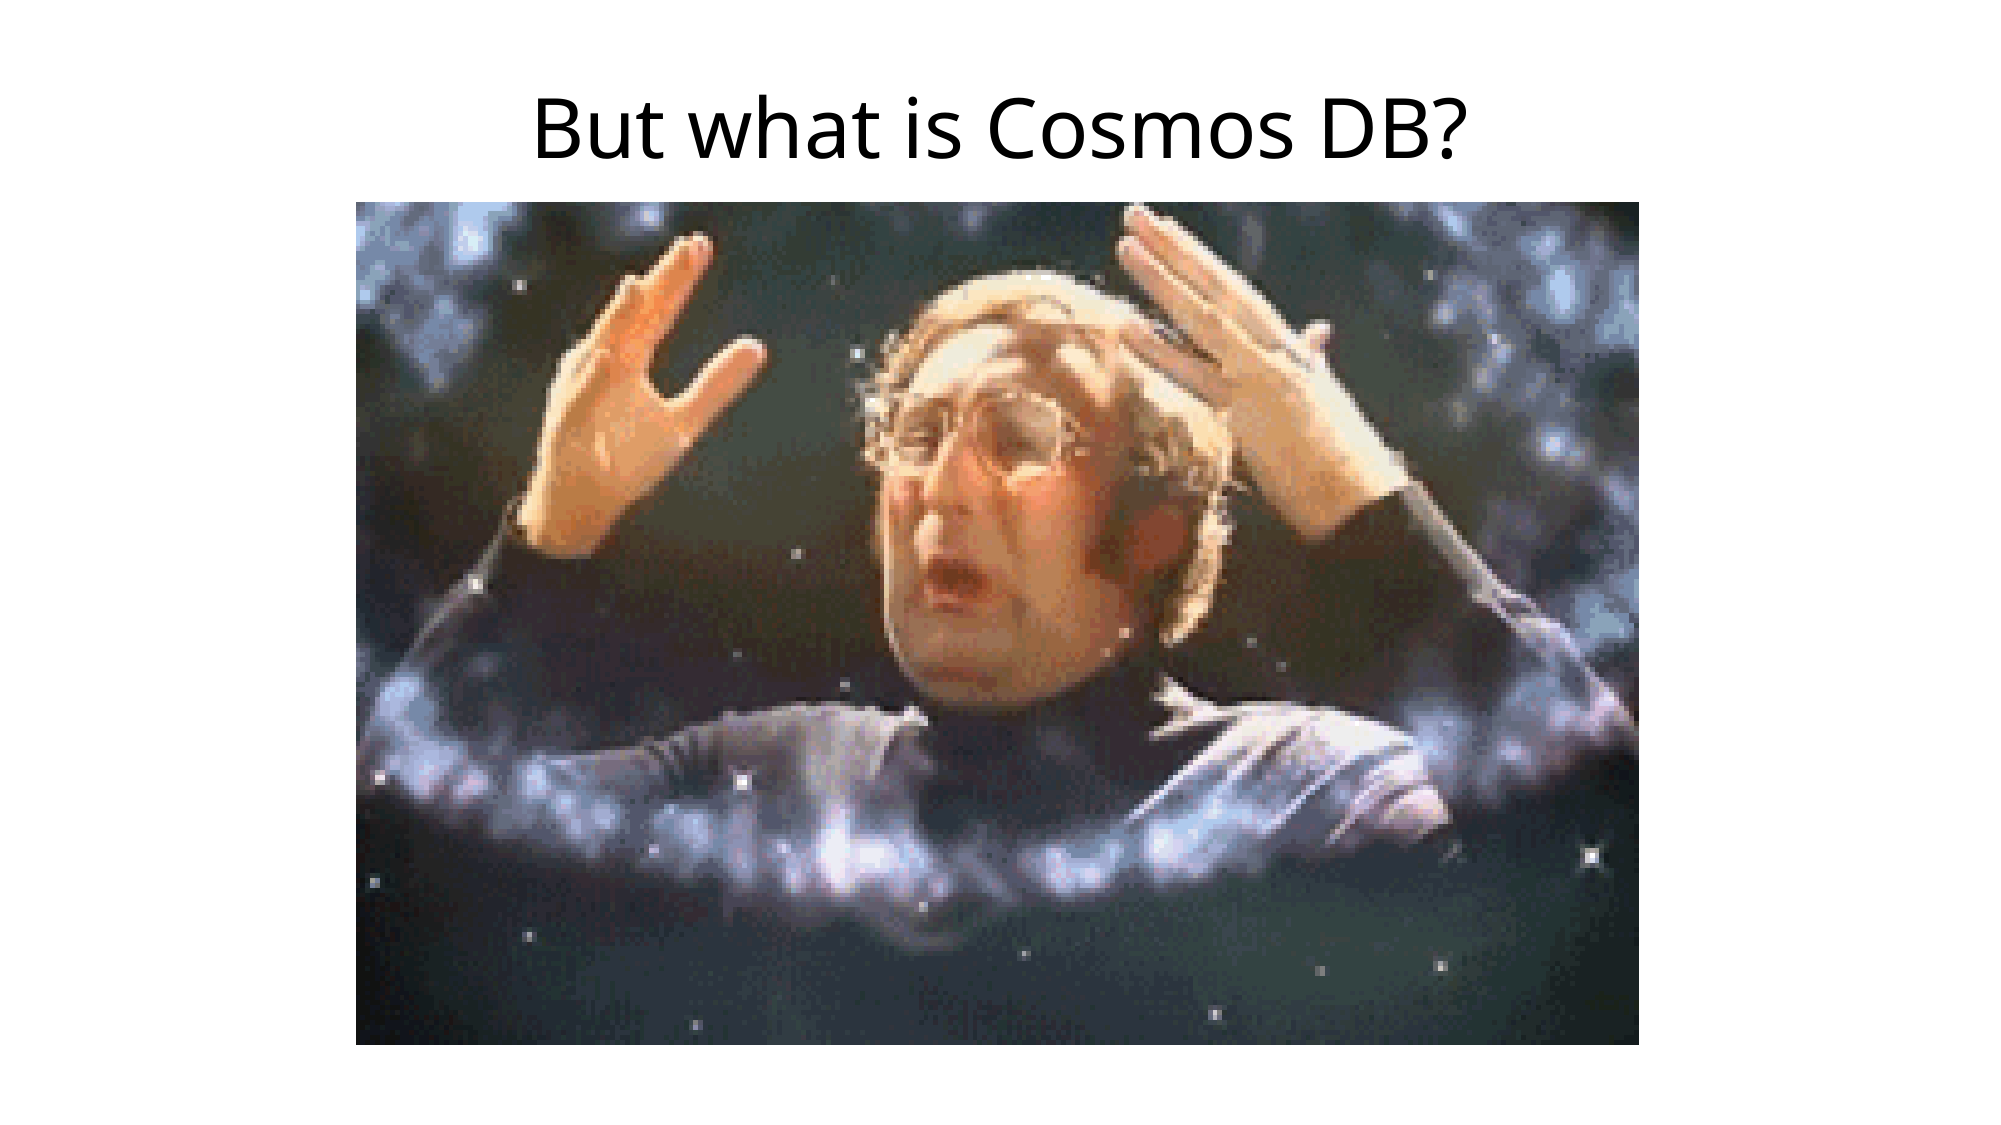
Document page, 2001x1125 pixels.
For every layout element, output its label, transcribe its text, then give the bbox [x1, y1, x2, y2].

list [356, 202, 1644, 1046]
title But what is Cosmos DB? [137, 59, 1863, 204]
